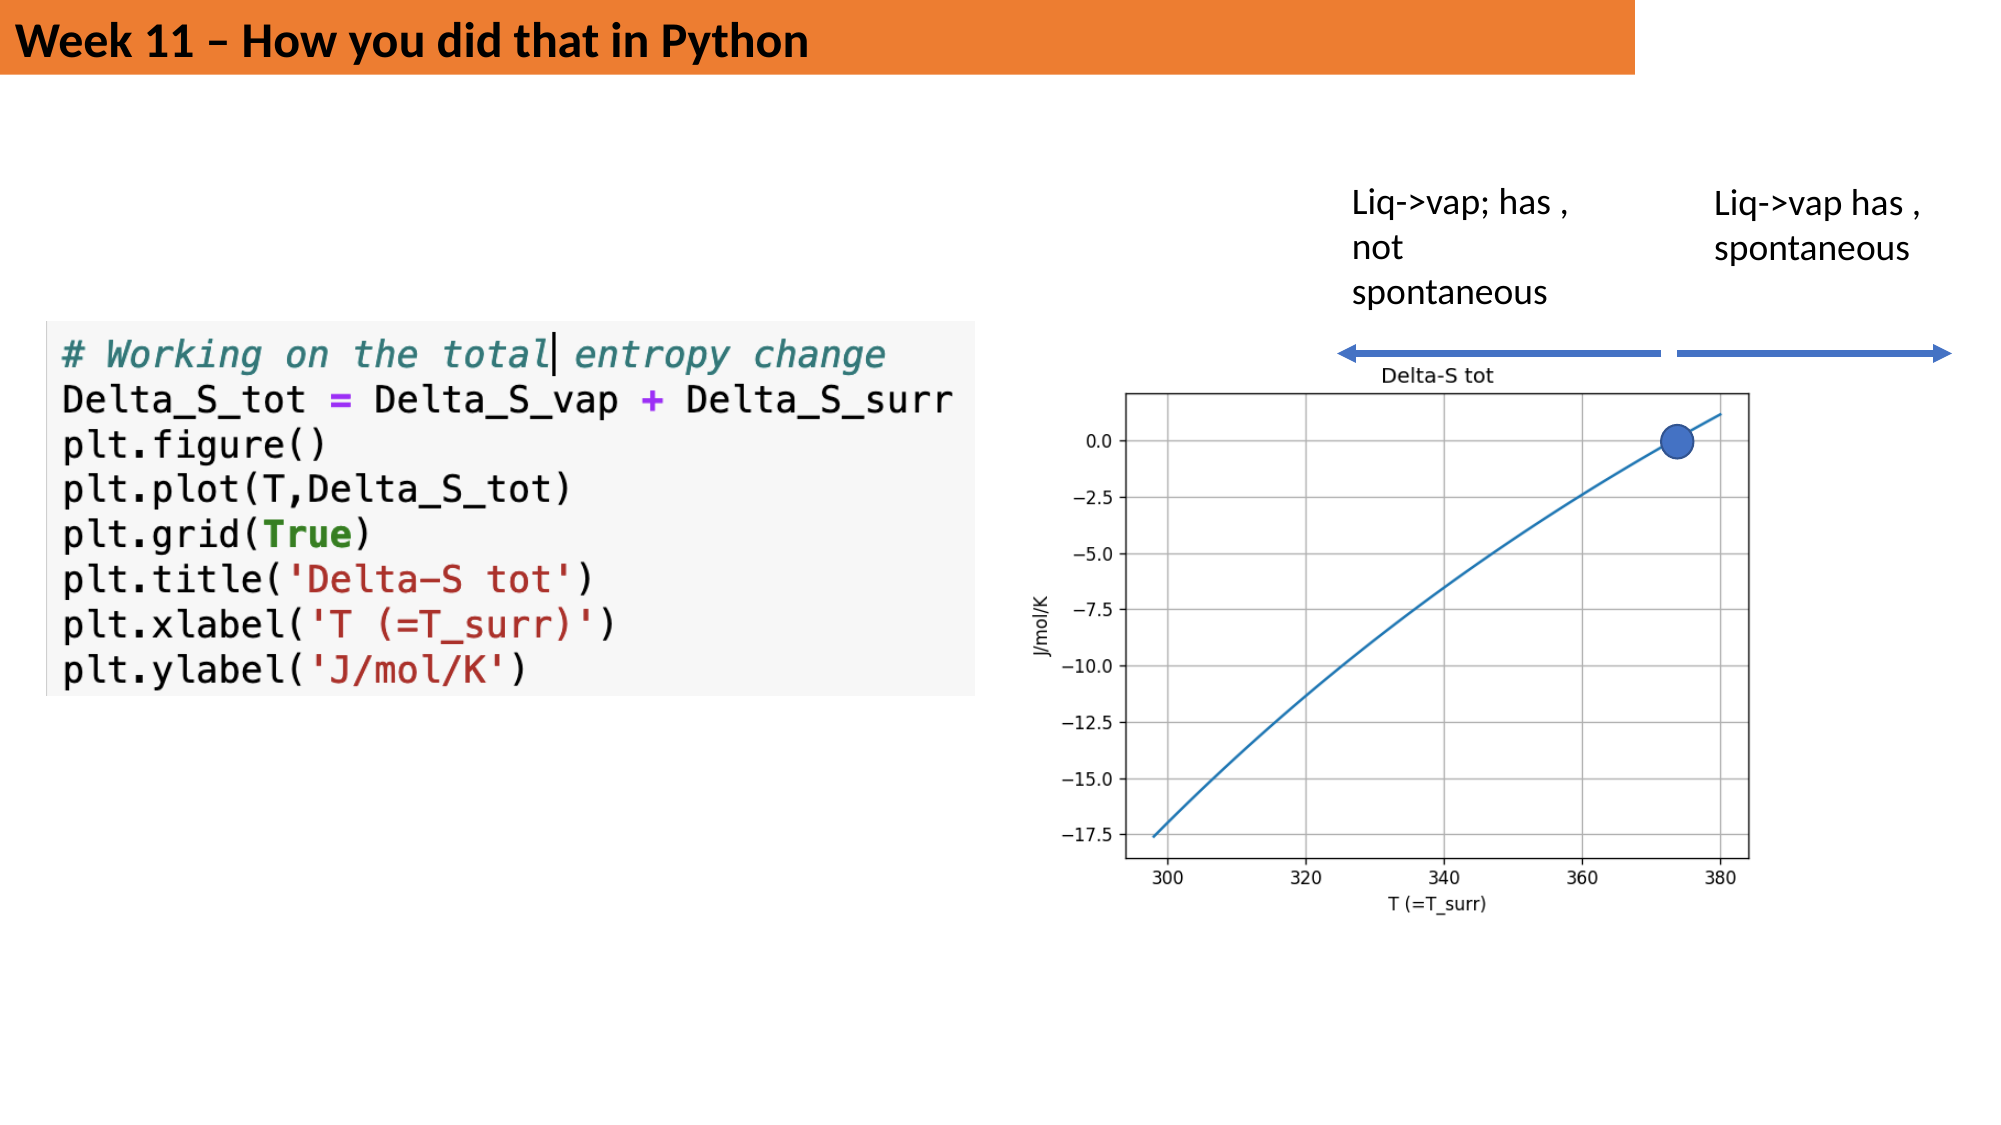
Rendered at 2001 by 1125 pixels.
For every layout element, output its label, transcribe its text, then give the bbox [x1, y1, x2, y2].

picture [46, 321, 975, 696]
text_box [1677, 170, 1976, 354]
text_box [1024, 321, 1829, 924]
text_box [1337, 169, 1662, 354]
text_box Week 11 – How you did that in Python [0, 0, 1635, 75]
